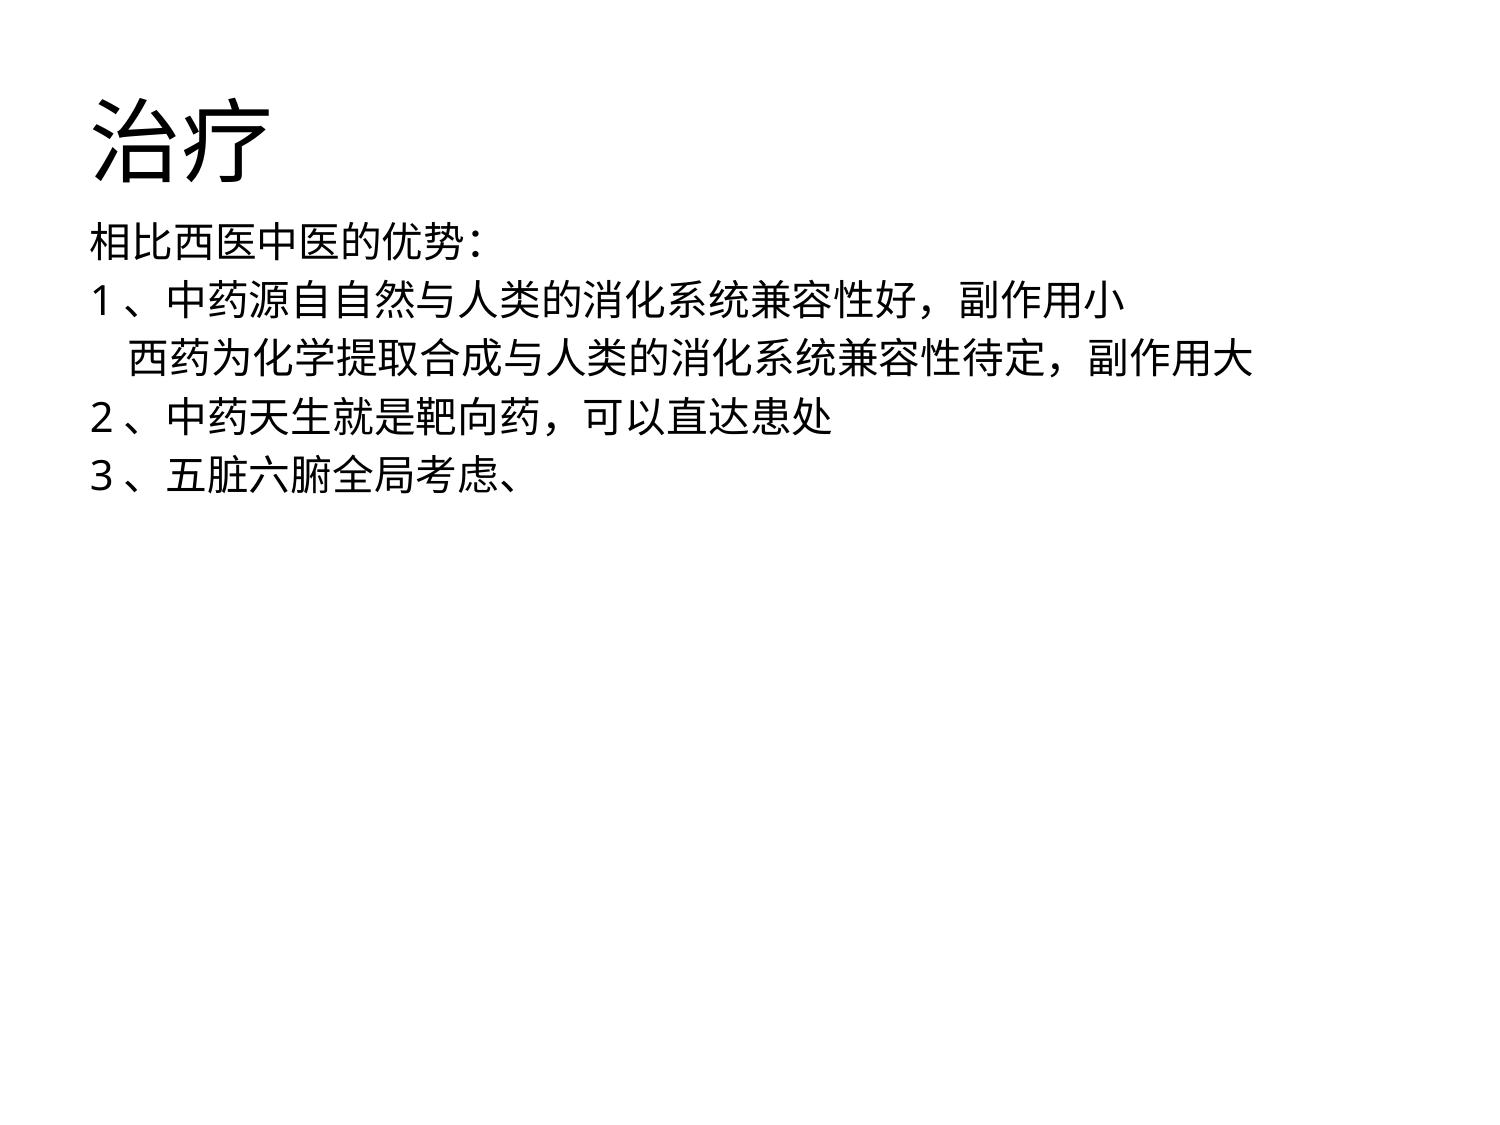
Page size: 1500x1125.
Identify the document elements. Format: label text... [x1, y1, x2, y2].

title 治疗 [74, 44, 745, 207]
list 相比西医中医的优势： 1、中药源自自然与人类的消化系统兼容性好，副作用小 西药为化学提取合成与人类的消化系统兼容性待定，副作用大 2、中药天生就是靶向药，可以直达患处 3、五脏六腑全局考虑、 [74, 207, 1426, 1125]
